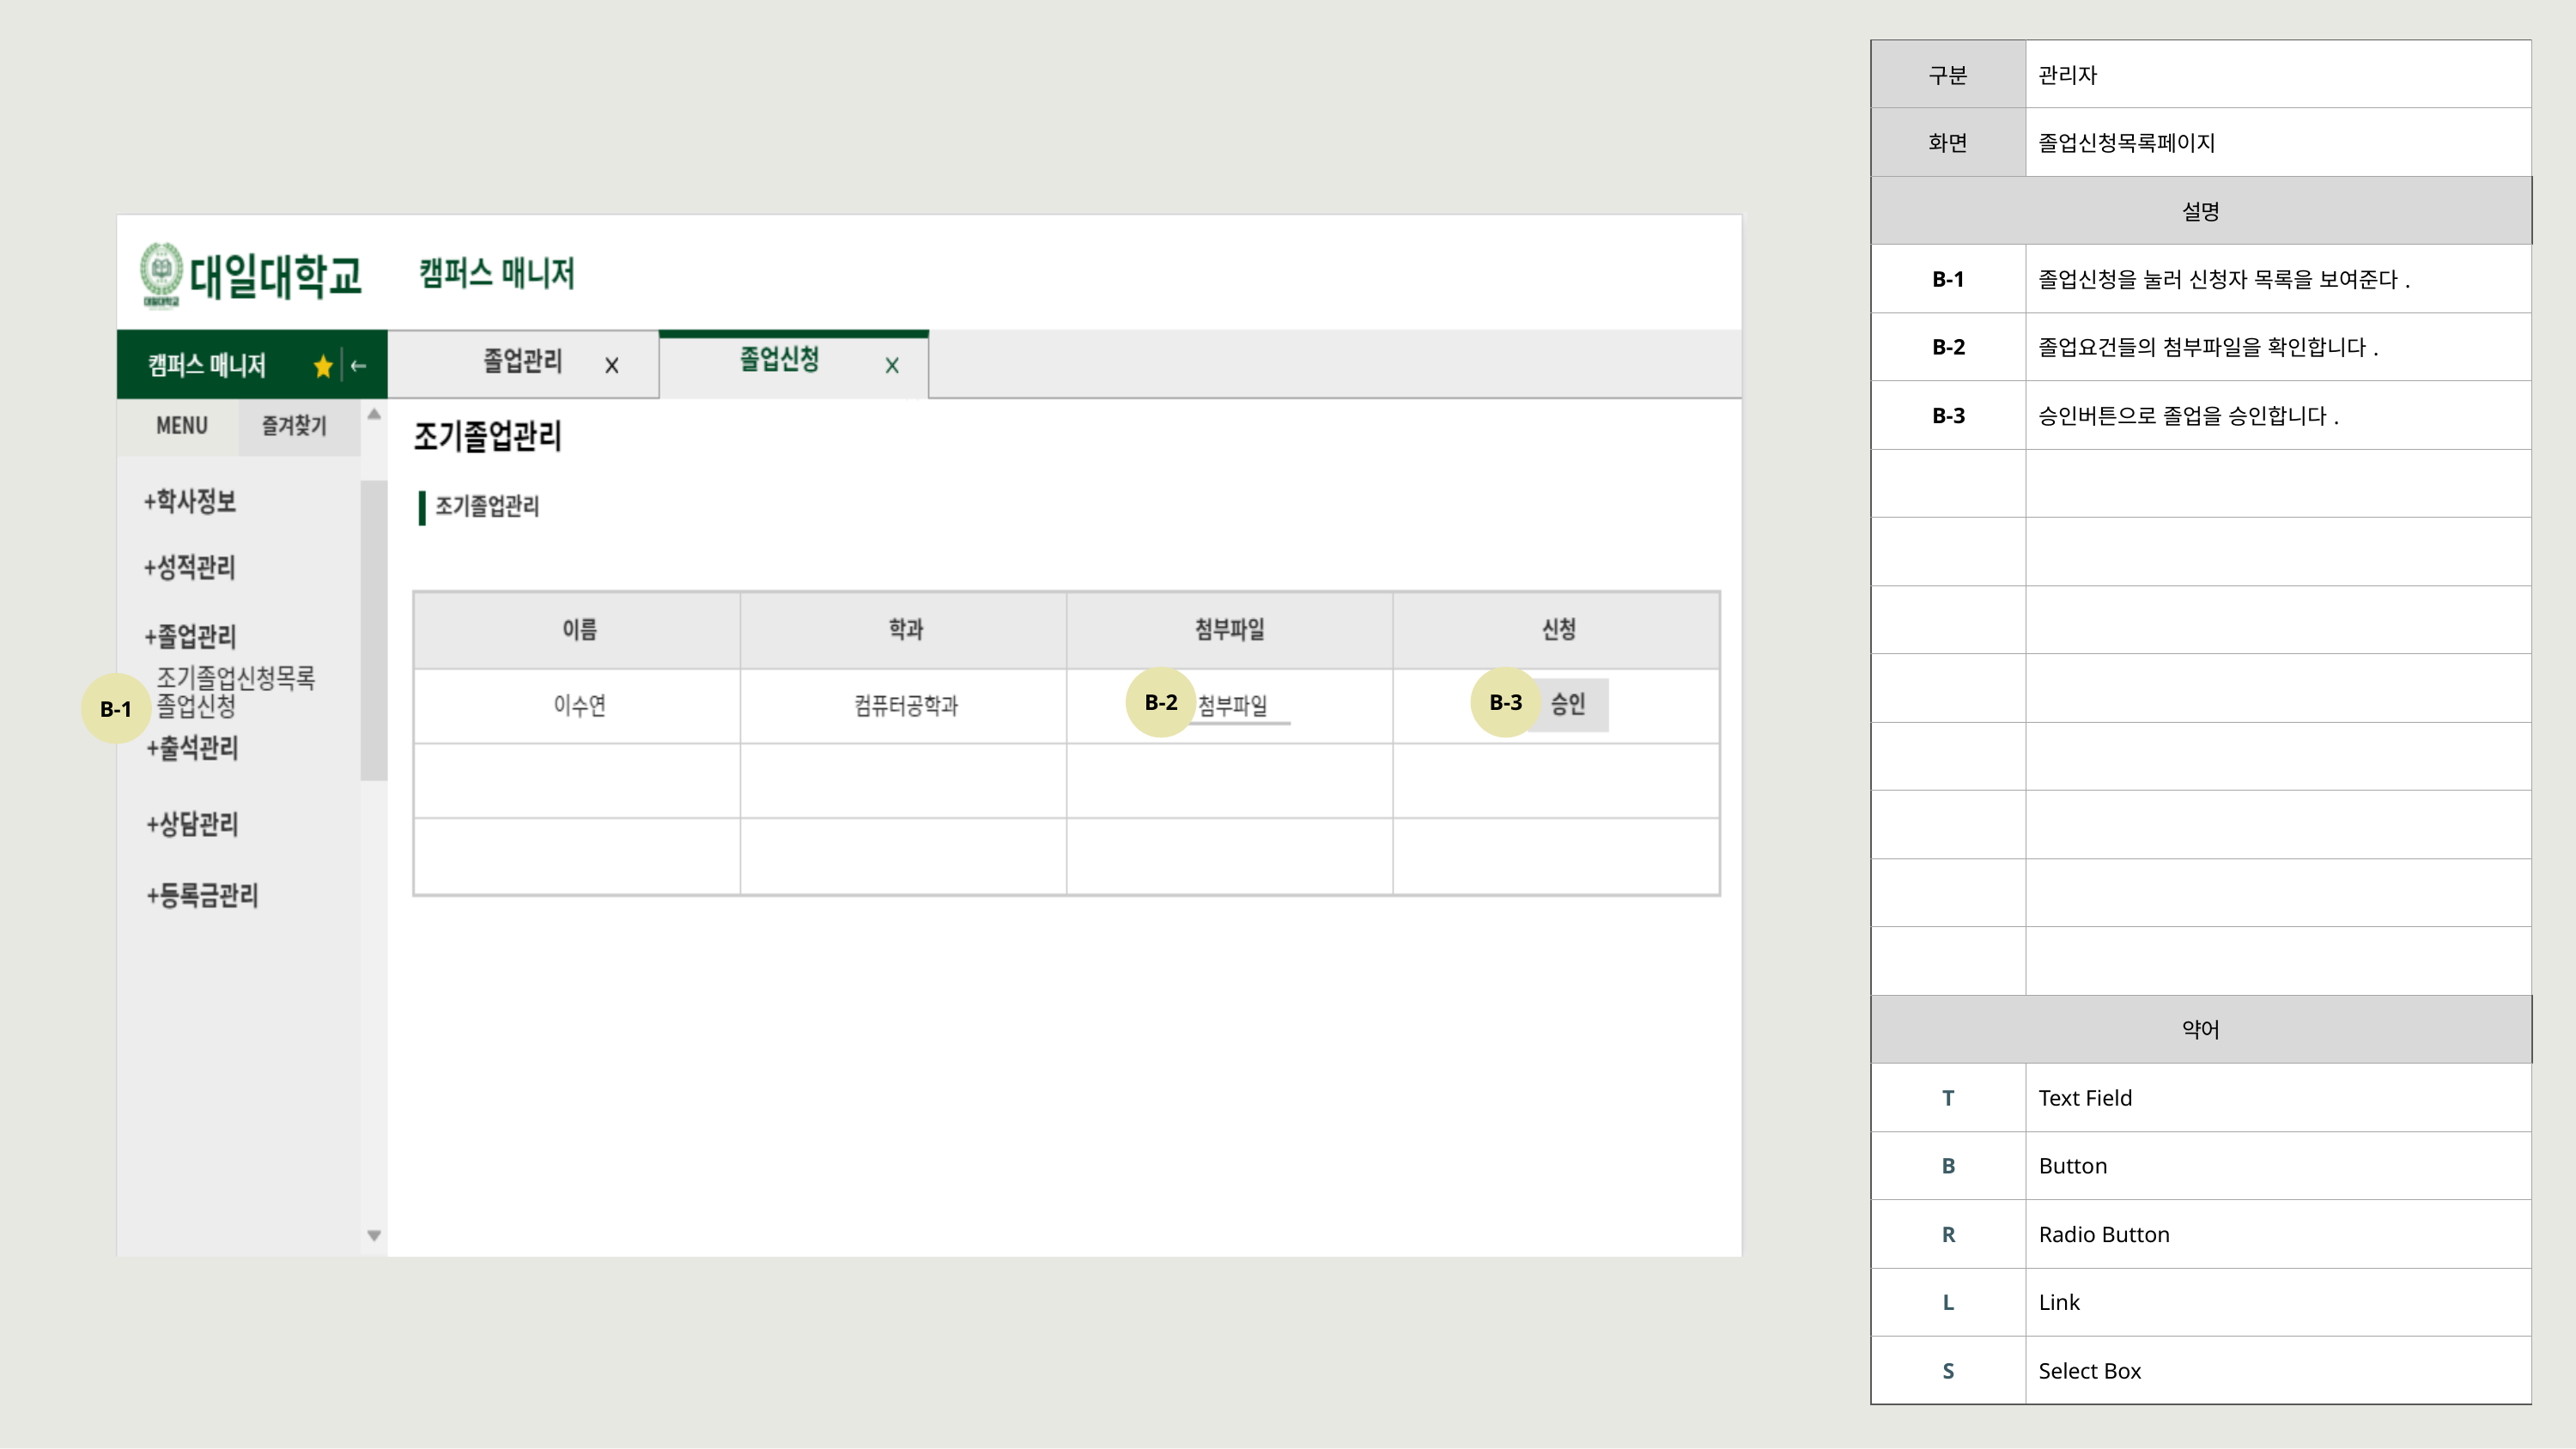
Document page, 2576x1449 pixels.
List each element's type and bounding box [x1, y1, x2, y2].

picture [116, 211, 1748, 1258]
table_cell [1872, 108, 2026, 176]
table_cell [2026, 654, 2531, 722]
table_cell [1872, 1200, 2026, 1268]
table_cell [1872, 245, 2026, 312]
table_cell [2026, 1200, 2531, 1268]
table_cell [2026, 245, 2531, 312]
table_cell [1872, 927, 2026, 995]
text_box [0, 0, 2576, 1449]
table_cell [1872, 723, 2026, 790]
table_cell [2026, 1269, 2531, 1336]
table_cell [1872, 791, 2026, 858]
table_cell [2026, 518, 2531, 585]
table_cell [1872, 1132, 2026, 1199]
table_cell [2026, 859, 2531, 926]
table_cell [2026, 1132, 2531, 1199]
table_cell [2026, 1337, 2531, 1404]
table_cell [1872, 859, 2026, 926]
table_cell [1872, 518, 2026, 585]
table_cell [2026, 927, 2531, 995]
table_cell [2026, 381, 2531, 449]
table_cell [1872, 177, 2531, 244]
table_cell [2026, 791, 2531, 858]
table_cell [2026, 450, 2531, 517]
table_cell [2026, 313, 2531, 380]
table_cell [1872, 313, 2026, 380]
table_cell [1872, 1064, 2026, 1131]
table_header [2026, 40, 2531, 107]
table_cell [1872, 586, 2026, 653]
table_cell [2026, 723, 2531, 790]
table_cell [2026, 586, 2531, 653]
table_cell [1872, 996, 2531, 1063]
table_cell [1872, 1337, 2026, 1404]
table_header [1872, 40, 2026, 107]
table_cell [1872, 1269, 2026, 1336]
table_cell [2026, 1064, 2531, 1131]
table_cell [2026, 108, 2531, 176]
table_cell [1872, 381, 2026, 449]
table_cell [1872, 450, 2026, 517]
table_cell [1872, 654, 2026, 722]
